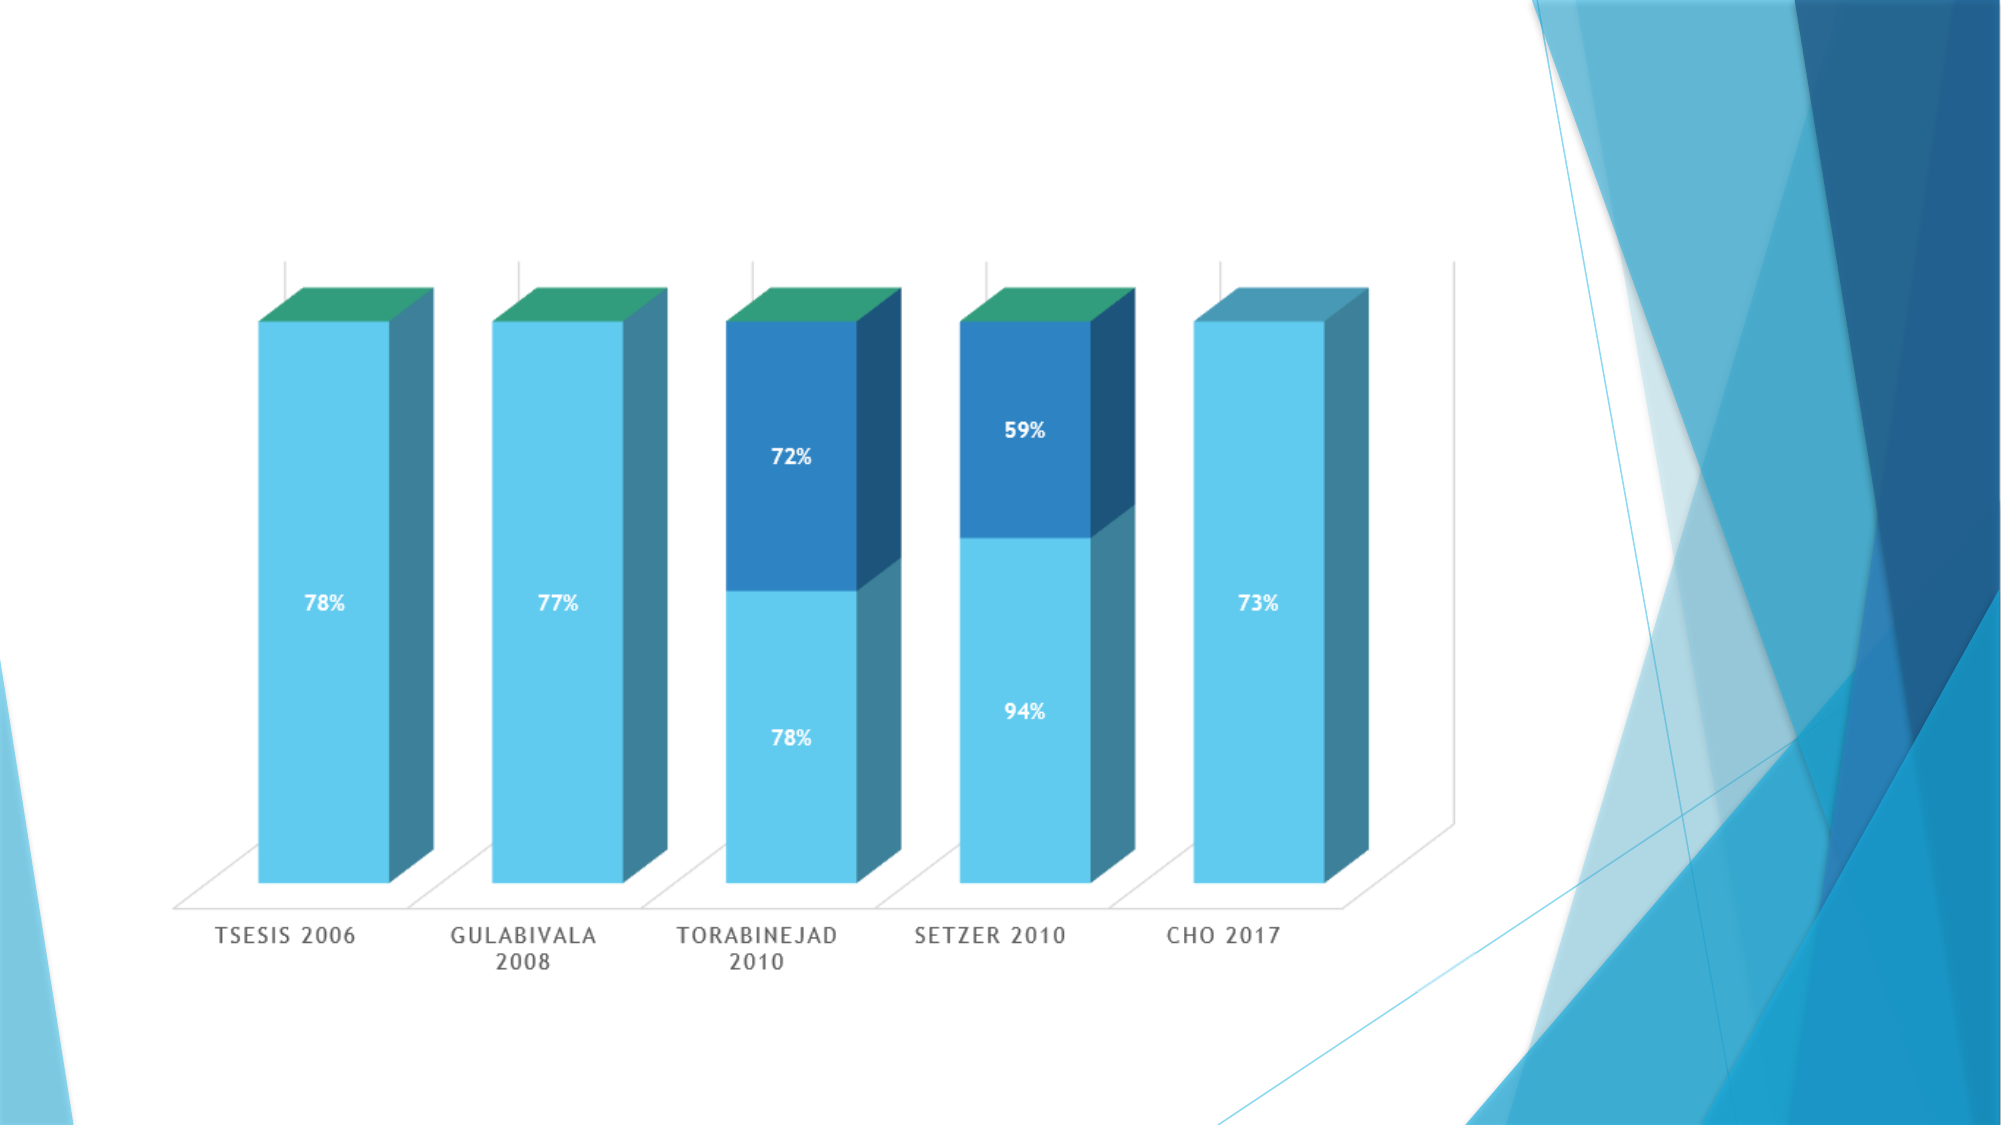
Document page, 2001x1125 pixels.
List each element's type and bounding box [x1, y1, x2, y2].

picture [129, 214, 1476, 993]
